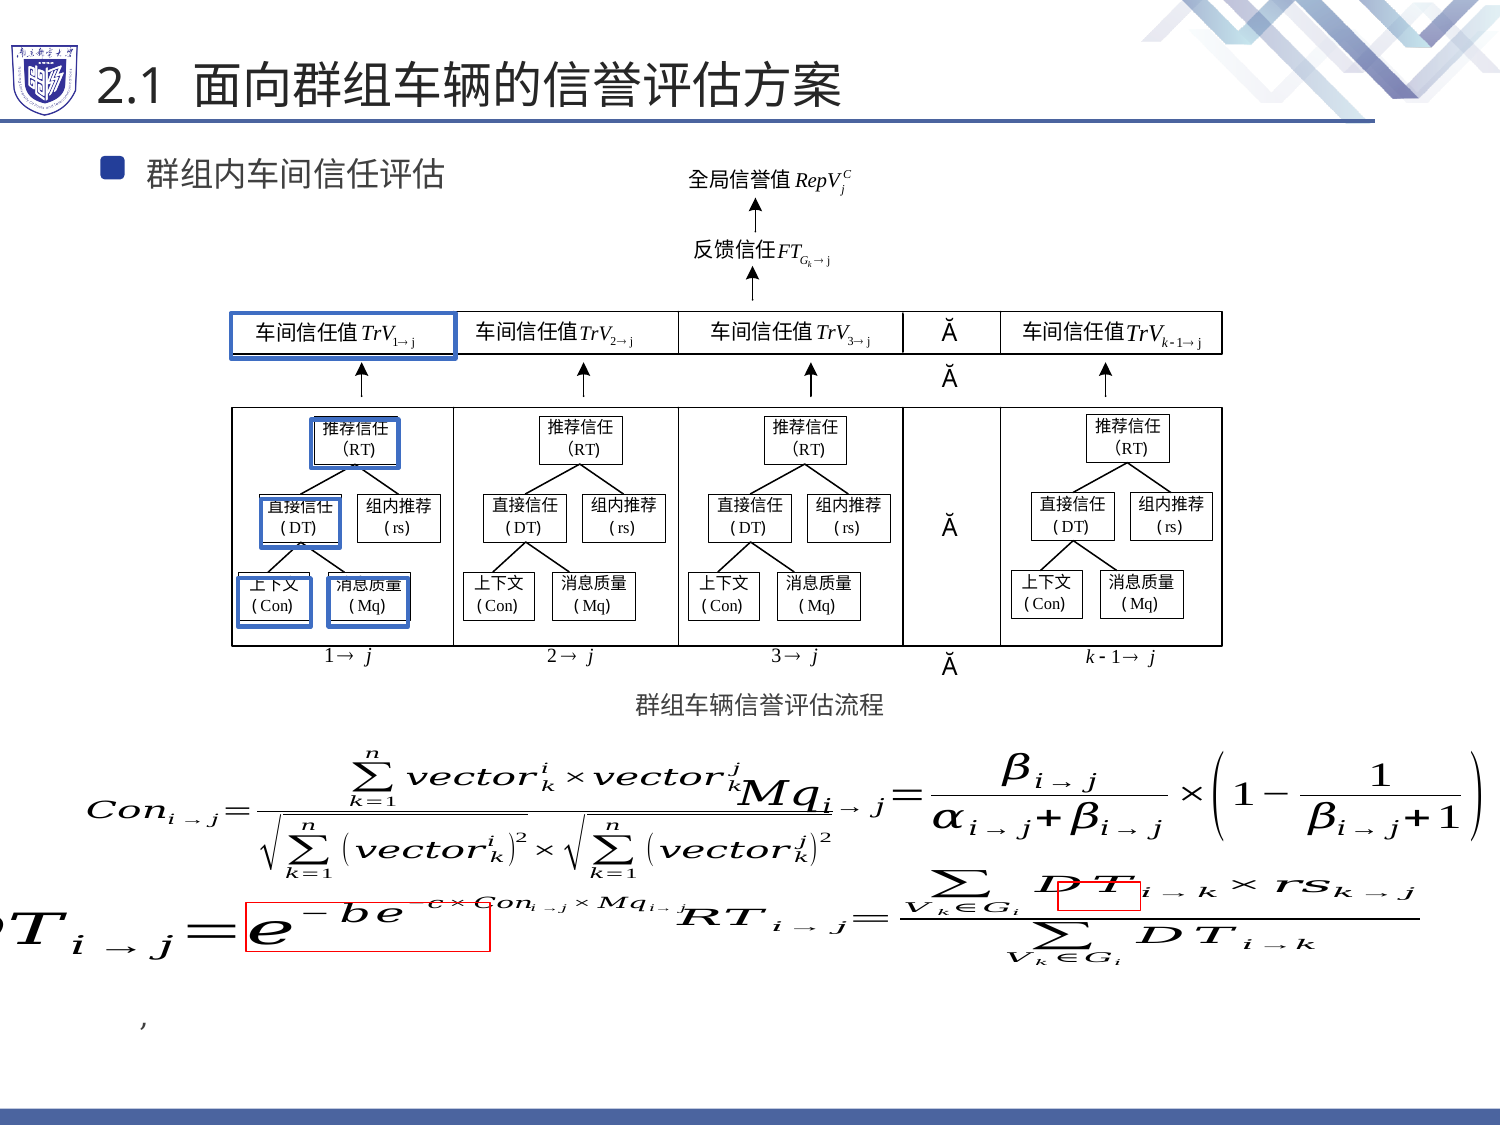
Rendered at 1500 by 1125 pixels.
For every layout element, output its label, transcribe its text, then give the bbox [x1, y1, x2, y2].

picture [11, 45, 78, 116]
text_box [227, 156, 1225, 685]
text_box [245, 902, 491, 952]
text_box [100, 155, 125, 180]
text_box 群组内车间信任评估 [132, 136, 516, 201]
title 2.1 面向群组车辆的信誉评估方案 [85, 41, 1435, 130]
text_box [1058, 881, 1141, 911]
text_box 群组车辆信誉评估流程 [549, 693, 971, 727]
picture [1059, 0, 1500, 124]
